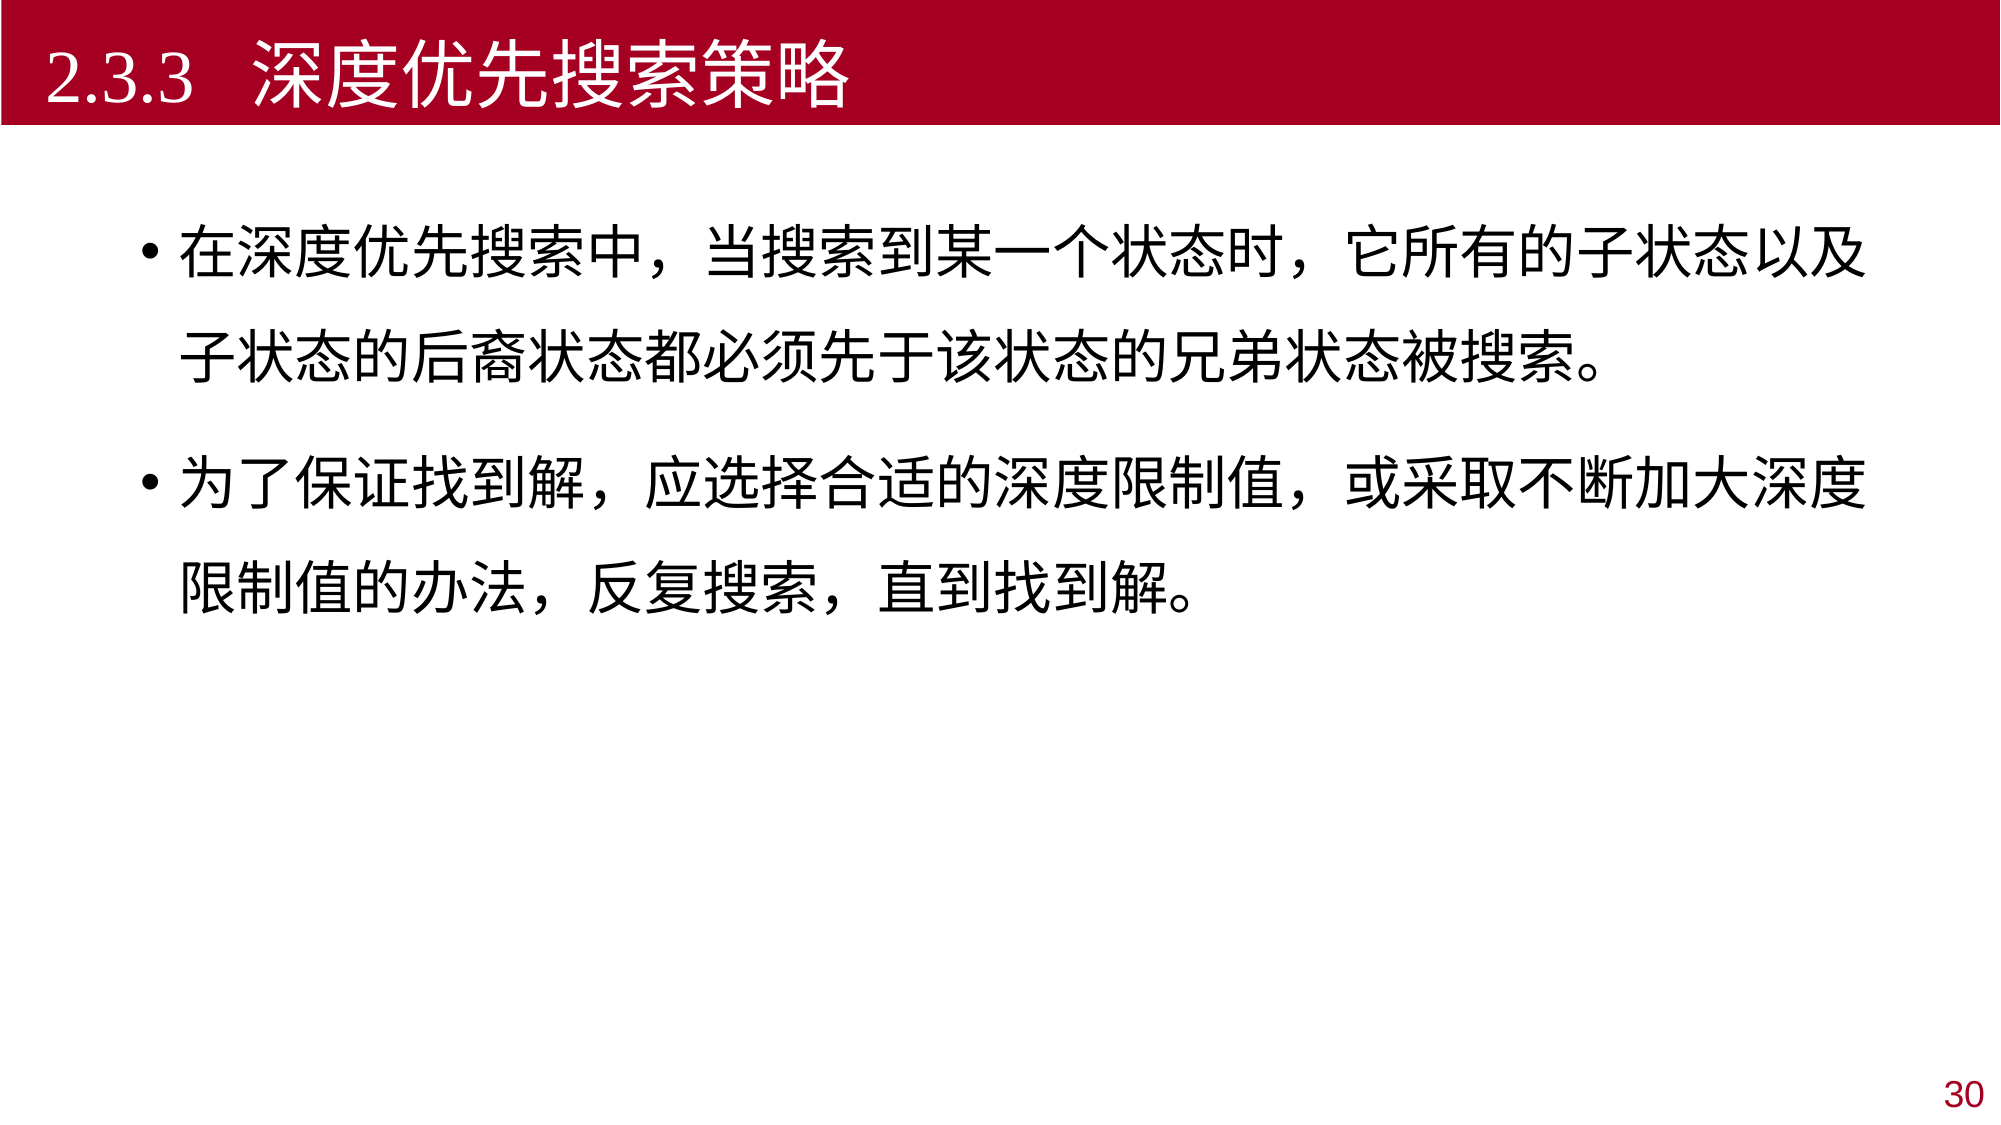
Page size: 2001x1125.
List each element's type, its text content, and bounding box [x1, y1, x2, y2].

list 在深度优先搜索中，当搜索到某一个状态时，它所有的子状态以及子状态的后裔状态都必须先于该状态的兄弟状态被搜索。 为了保证找到解，应选择合适的深度限制值，或采取不断加大深度限制值的办法，反复搜索，直到找到解。 [125, 172, 1898, 894]
text_box 2.3.3 深度优先搜索策略 [1, 0, 2000, 125]
slide_number 30 [1566, 1062, 2000, 1122]
